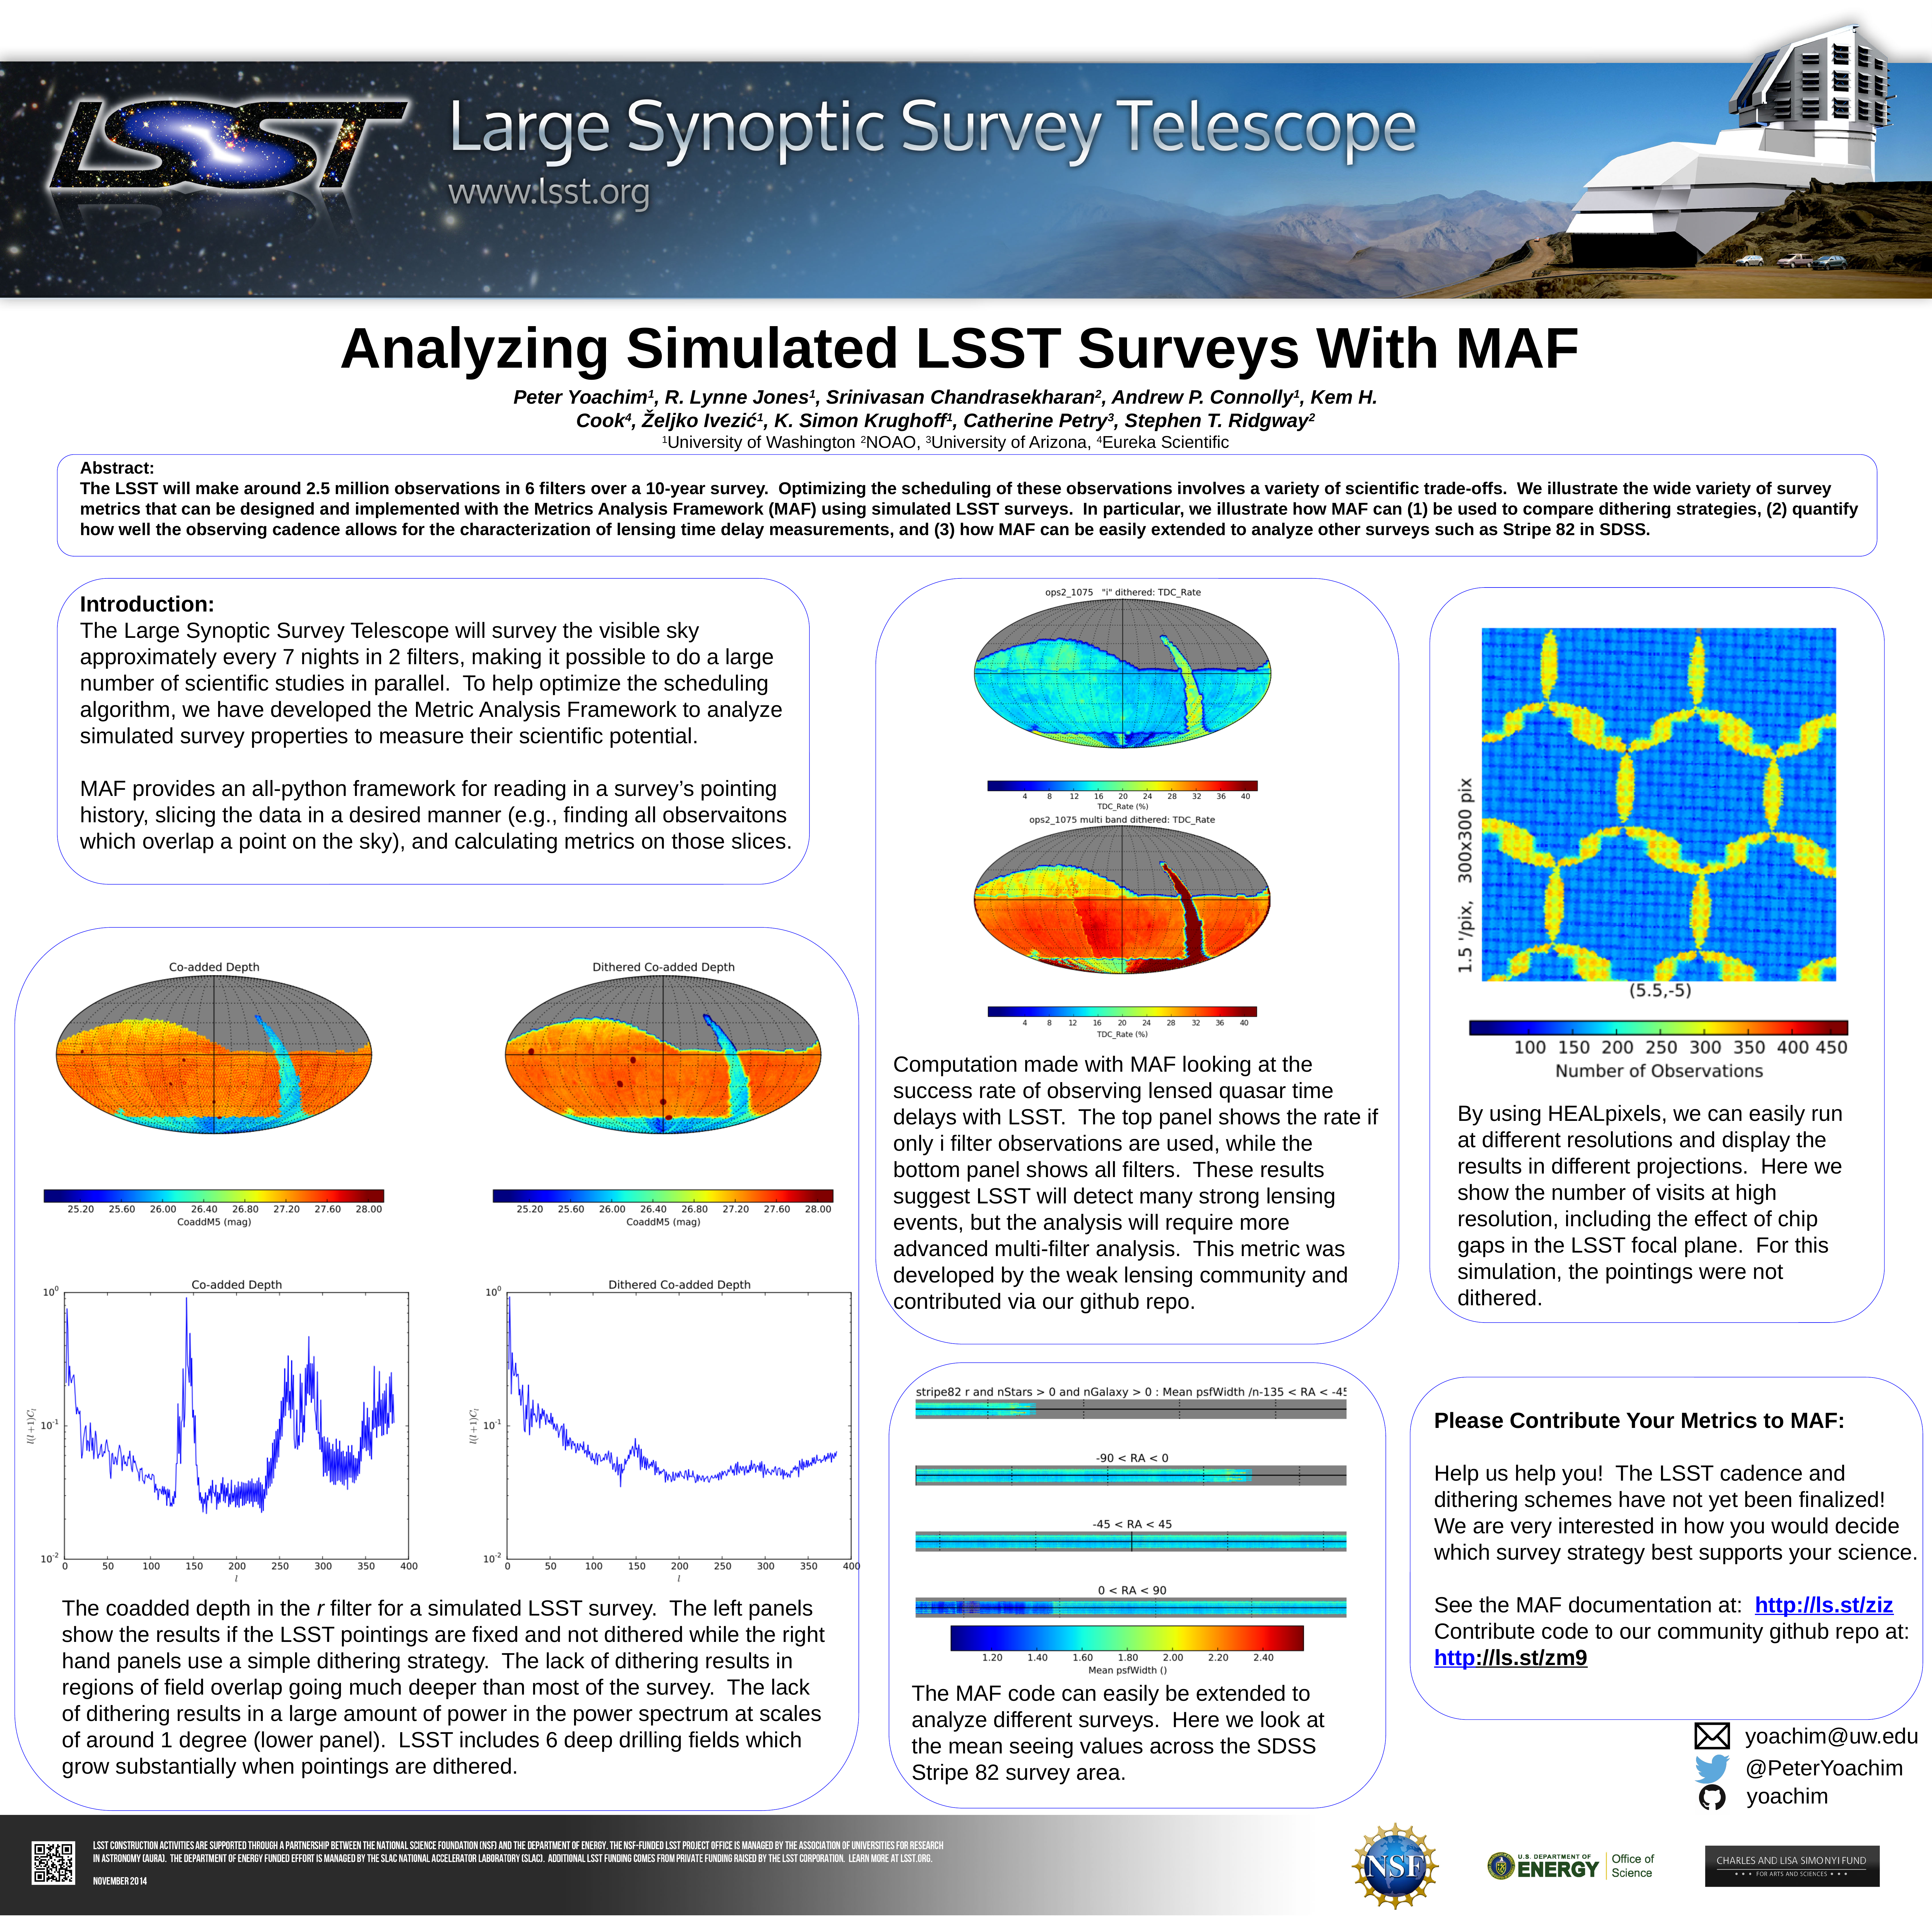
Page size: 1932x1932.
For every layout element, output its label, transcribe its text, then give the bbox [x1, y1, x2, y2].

text_box [58, 927, 816, 944]
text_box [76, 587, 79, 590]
text_box [897, 1390, 905, 1781]
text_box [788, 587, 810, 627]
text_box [1695, 1719, 1932, 1815]
text_box [876, 578, 1399, 1344]
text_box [907, 1370, 1347, 1788]
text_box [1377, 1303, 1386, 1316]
text_box [57, 578, 810, 884]
text_box Analyzing Simulated LSST Surveys With MAF [50, 308, 1870, 381]
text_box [9, 945, 895, 1782]
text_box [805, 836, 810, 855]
text_box Please Contribute Your Metrics to MAF: Help us help you! The LSST cadence and dithering schemes have not yet been finalized! We are very interested in how you would decide which survey strategy best supports your science. See the MAF documentation at: http://ls.st/ziz Contribute code to our community github repo at: http://ls.st/zm9 [1914, 1404, 1932, 1672]
text_box [933, 1363, 1342, 1369]
text_box [47, 1786, 826, 1811]
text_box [1430, 587, 1885, 1323]
picture [0, 0, 1932, 1932]
text_box Peter Yoachim1, R. Lynne Jones1, Srinivasan Chandrasekharan2, Andrew P. Connolly1, Kem H. Cook4, Željko Ivezić1, K. Simon Krughoff1, Catherine Petry3, Stephen T. Ridgway2 1University of Washington 2NOAO, 3University of Arizona, 4Eureka Scientific [506, 382, 1386, 454]
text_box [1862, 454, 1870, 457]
text_box [57, 454, 1877, 556]
text_box [1410, 1377, 1923, 1720]
text_box [915, 1372, 1386, 1808]
